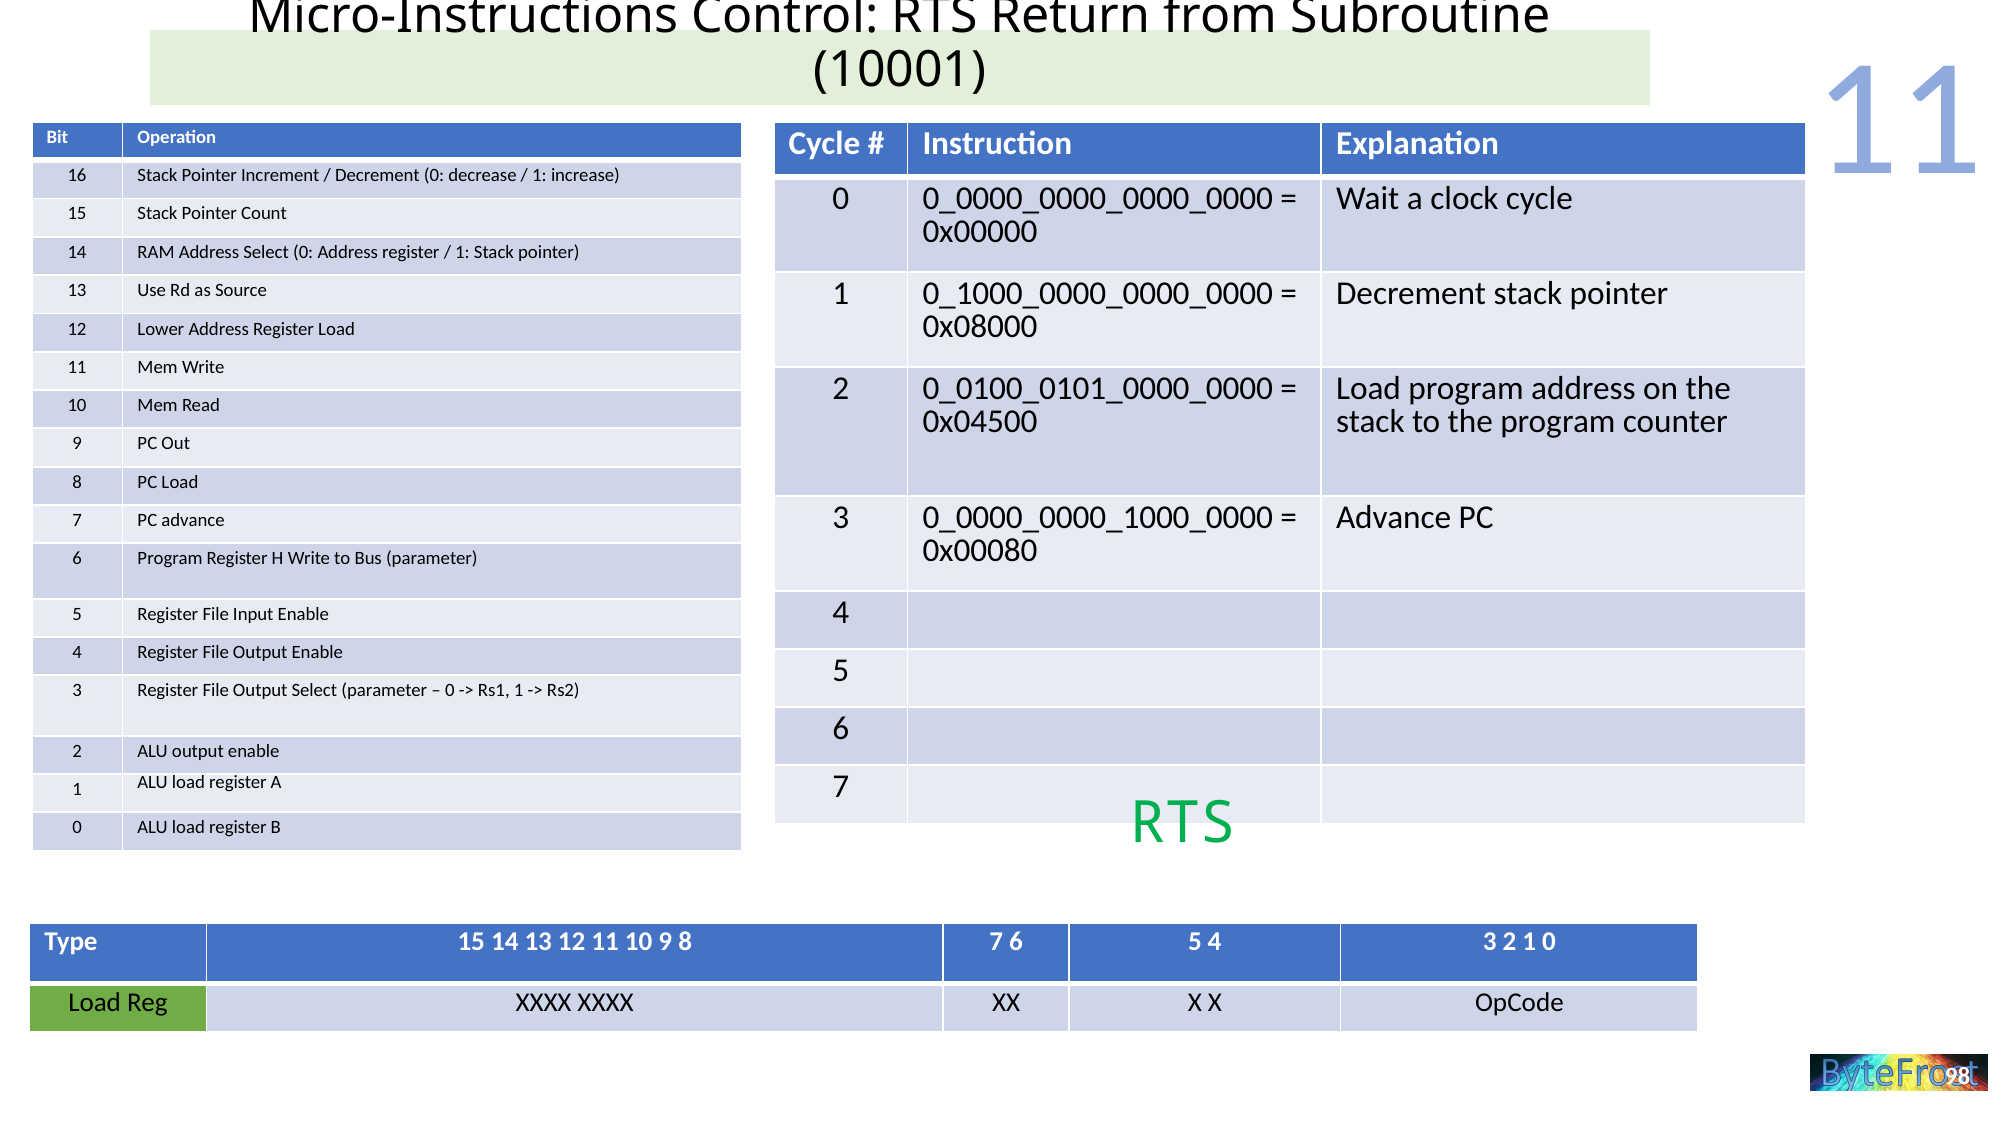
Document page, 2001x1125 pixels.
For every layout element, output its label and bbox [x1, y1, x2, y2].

table_cell [1322, 497, 1805, 590]
table_cell [33, 600, 122, 636]
table_cell [1322, 273, 1805, 366]
table_header [908, 123, 1320, 174]
table_cell [123, 353, 741, 389]
table_cell [775, 766, 907, 823]
table_header [1341, 924, 1697, 981]
table_cell [123, 676, 741, 735]
table_cell [908, 650, 1320, 706]
table_cell [908, 180, 1320, 271]
table_cell [33, 775, 122, 811]
table_cell [775, 592, 907, 648]
table_cell [33, 544, 122, 598]
picture [1810, 1054, 1988, 1091]
table_cell [908, 766, 1320, 823]
table_cell [1322, 592, 1805, 648]
table_cell [1341, 986, 1697, 1031]
table_cell [123, 199, 741, 236]
table_cell [33, 353, 122, 389]
table_header [207, 924, 942, 981]
table_cell [123, 813, 741, 850]
table_cell [33, 314, 122, 351]
table_cell [1322, 180, 1805, 271]
table_cell [123, 737, 741, 773]
table_cell [944, 986, 1068, 1031]
text_box [1535, 1044, 1986, 1105]
table_cell [1070, 986, 1340, 1031]
table_cell [775, 180, 907, 271]
table_cell [123, 544, 741, 598]
table_cell [123, 468, 741, 504]
table_cell [775, 708, 907, 764]
title [150, 29, 1650, 105]
table_header [33, 123, 122, 157]
table_cell [33, 813, 122, 850]
table_cell [908, 708, 1320, 764]
table_header [944, 924, 1068, 981]
table_cell [30, 986, 206, 1031]
table_cell [33, 676, 122, 735]
table_cell [908, 273, 1320, 366]
table_cell [123, 638, 741, 674]
table_cell [123, 314, 741, 351]
table_cell [33, 391, 122, 427]
table_cell [775, 497, 907, 590]
table_cell [33, 506, 122, 542]
table_cell [33, 238, 122, 274]
table_cell [123, 429, 741, 466]
table_cell [33, 429, 122, 466]
table_cell [123, 276, 741, 313]
table_cell [123, 506, 741, 542]
table_cell [33, 468, 122, 504]
table_cell [123, 775, 741, 811]
table_cell [908, 592, 1320, 648]
table_cell [775, 273, 907, 366]
table_header [30, 924, 206, 981]
table_cell [123, 238, 741, 274]
table_header [123, 123, 741, 157]
text_box [1080, 776, 1250, 862]
table_cell [33, 163, 122, 198]
table_cell [123, 391, 741, 427]
table_cell [33, 276, 122, 313]
table_cell [33, 638, 122, 674]
table_cell [1322, 708, 1805, 764]
table_cell [1322, 766, 1805, 823]
table_cell [207, 986, 942, 1031]
table_cell [33, 199, 122, 236]
table_cell [1322, 368, 1805, 495]
table_cell [908, 497, 1320, 590]
table_header [1070, 924, 1340, 981]
text_box [1799, 0, 1999, 215]
table_cell [775, 368, 907, 495]
table_header [1322, 123, 1799, 174]
table_cell [33, 737, 122, 773]
table_header [775, 123, 907, 174]
table_cell [123, 163, 741, 198]
table_cell [908, 368, 1320, 495]
table_cell [1322, 650, 1805, 706]
table_cell [775, 650, 907, 706]
table_cell [123, 600, 741, 636]
